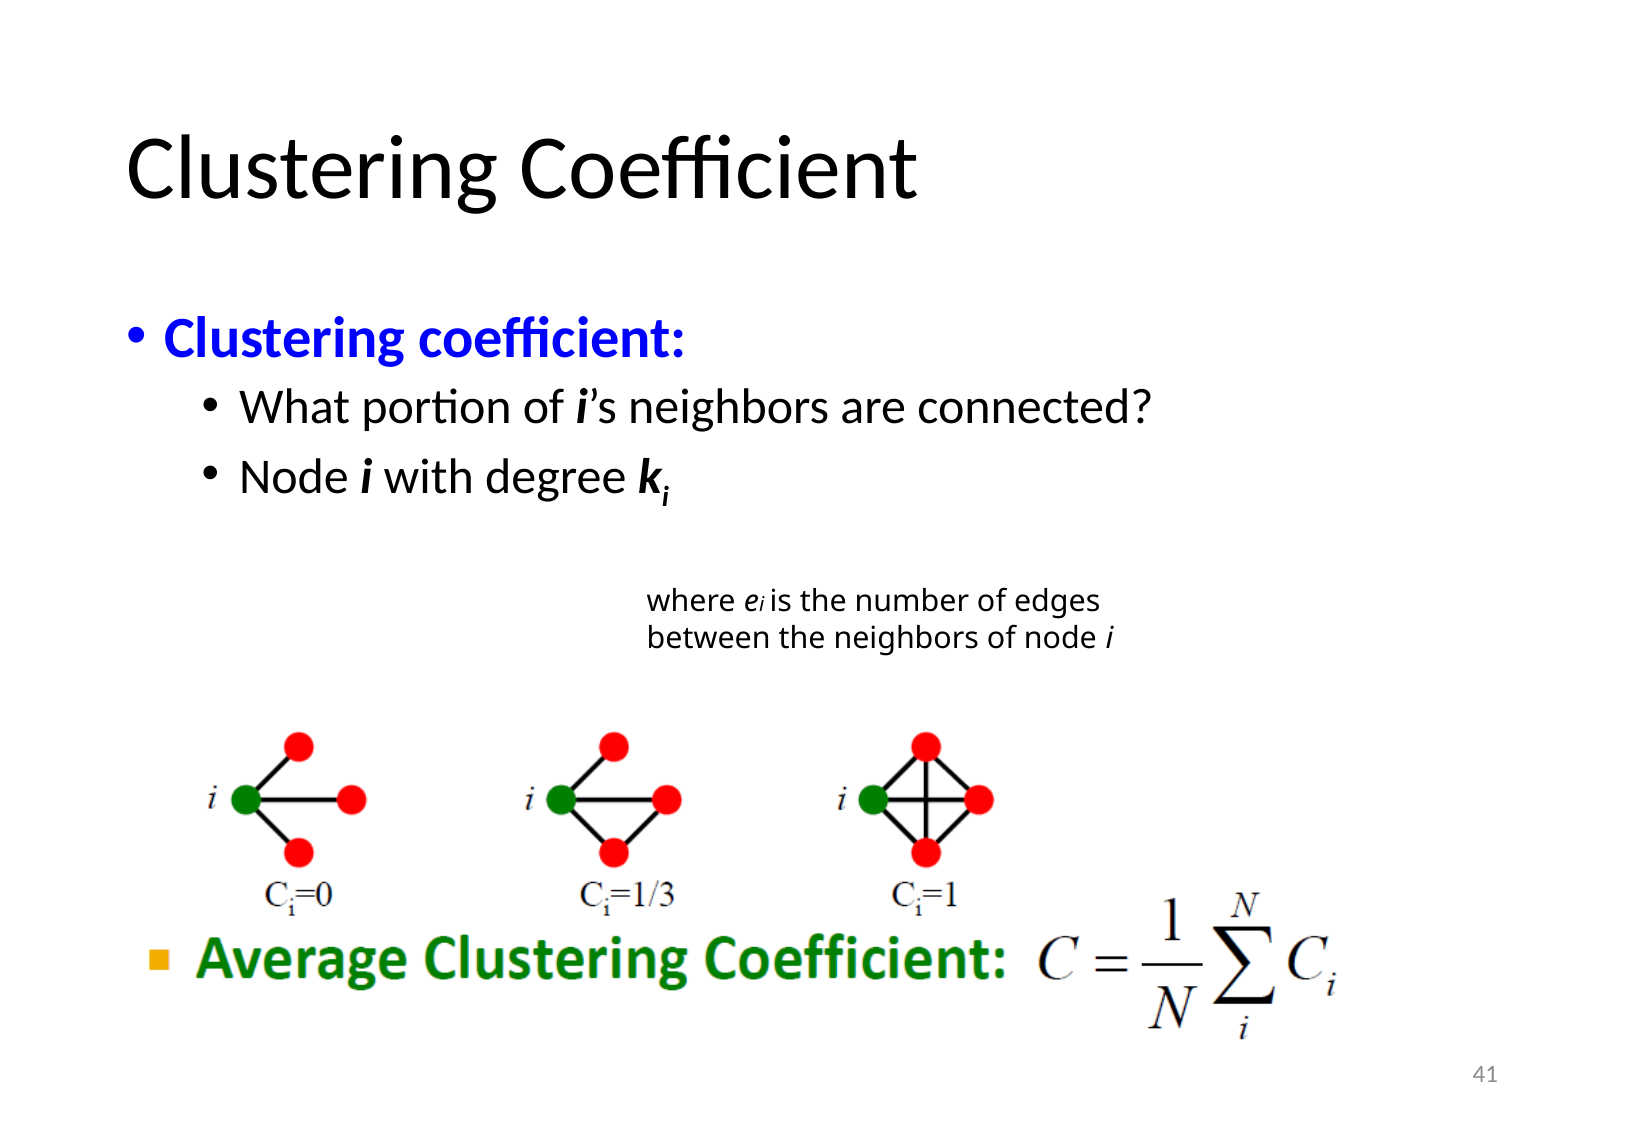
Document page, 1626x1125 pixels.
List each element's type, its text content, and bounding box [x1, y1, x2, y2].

text_box where ei is the number of edges between the neighbors of node i [631, 573, 1445, 662]
slide_number 41 [1147, 1042, 1514, 1103]
picture [125, 707, 1360, 1042]
title Clustering Coefficient [111, 59, 1514, 278]
